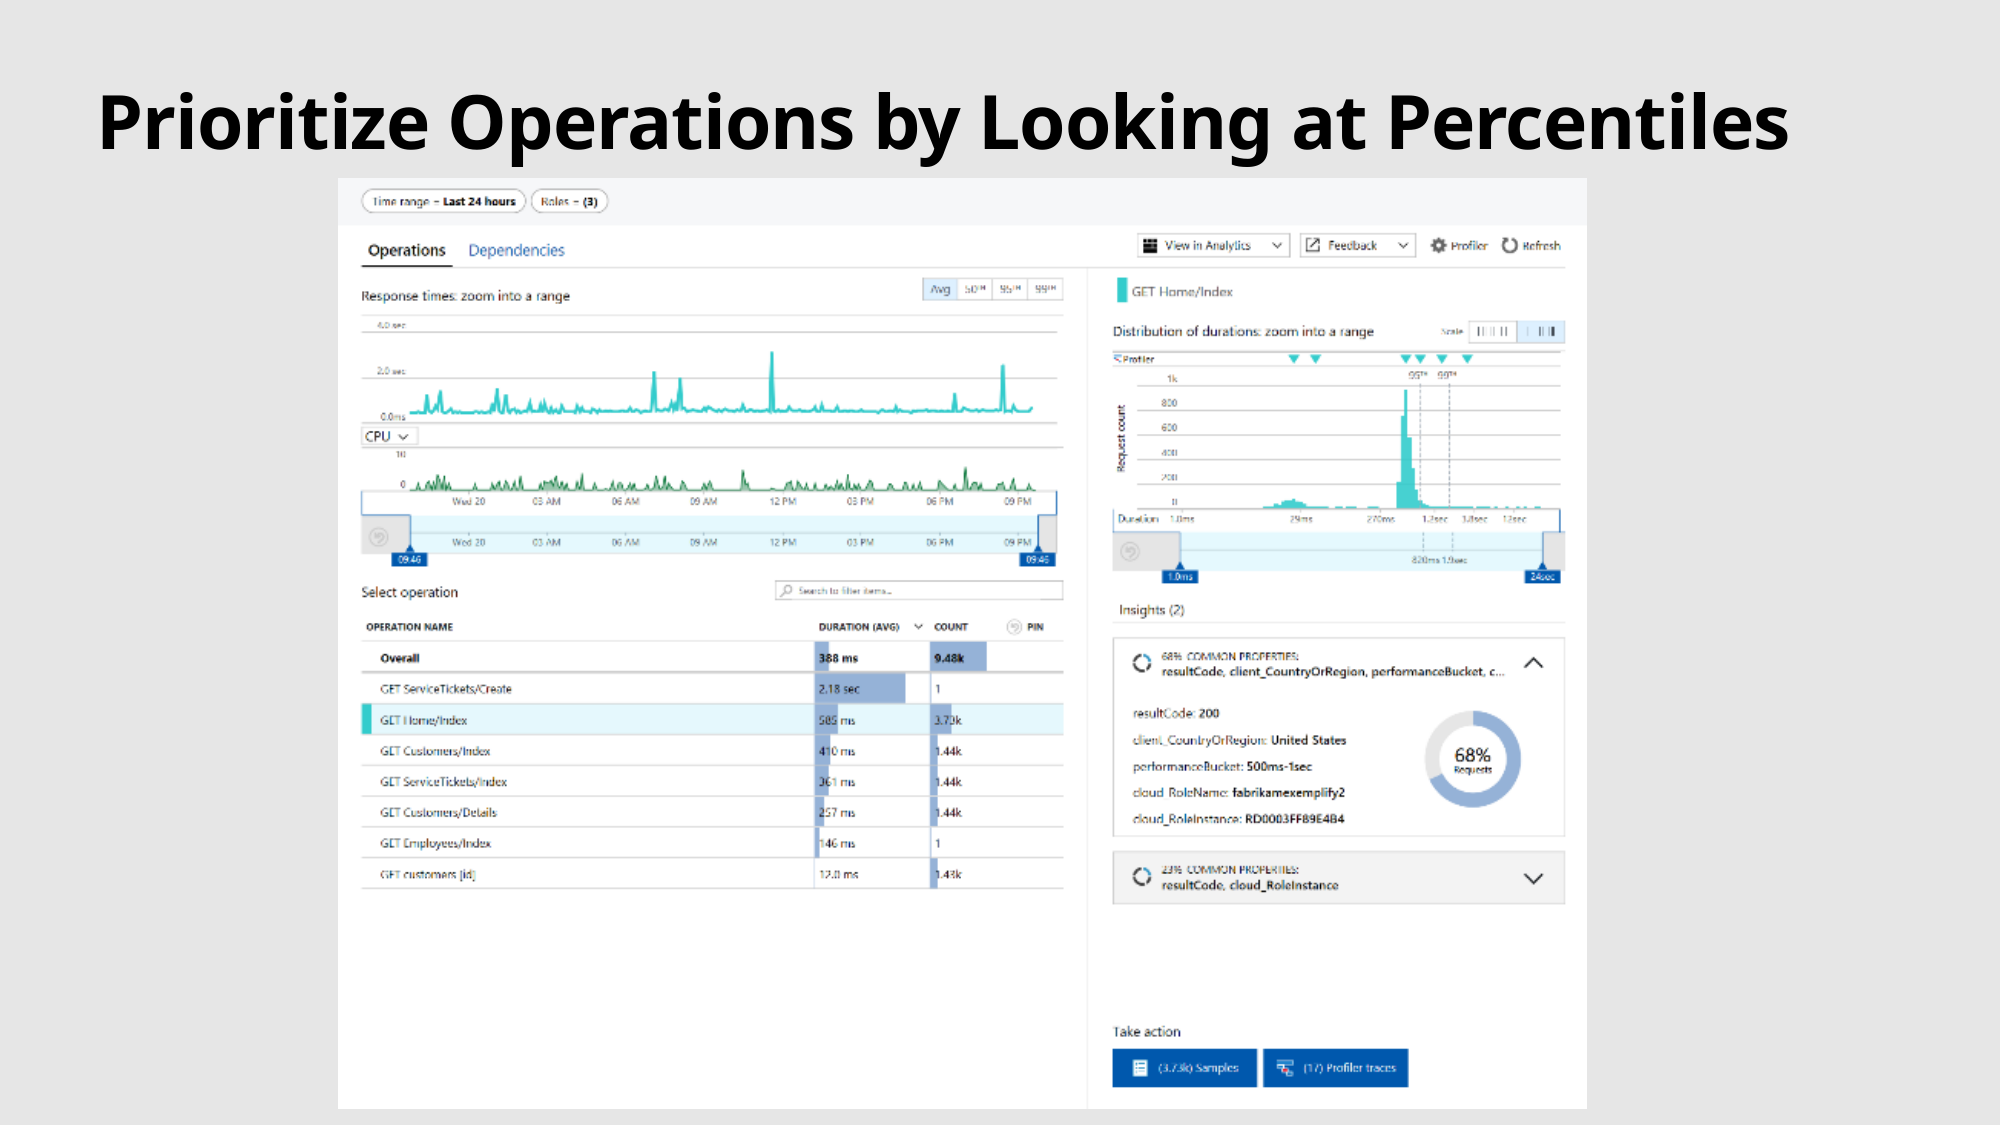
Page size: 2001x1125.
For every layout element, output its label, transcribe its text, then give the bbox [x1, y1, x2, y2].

title Prioritize Operations by Looking at Percentiles [96, 75, 1904, 166]
picture [338, 178, 1588, 1109]
